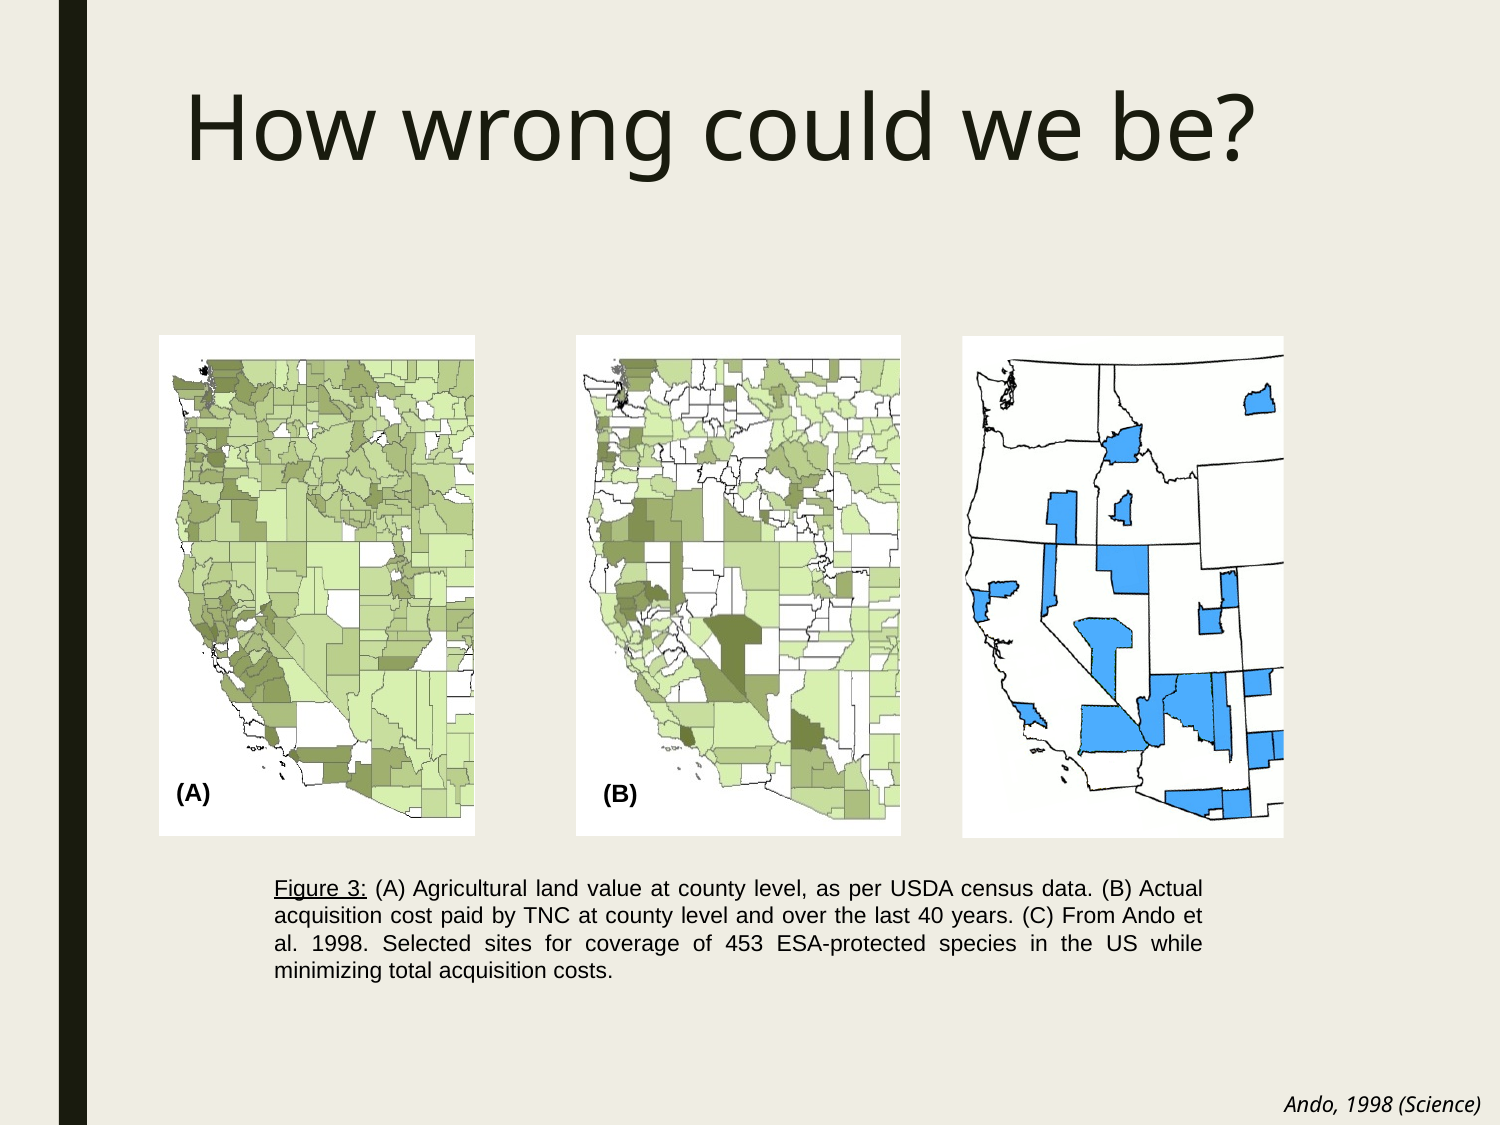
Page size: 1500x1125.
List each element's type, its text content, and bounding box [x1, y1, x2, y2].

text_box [160, 336, 1284, 989]
text_box Ando, 1998 (Science) [899, 1083, 1497, 1125]
title How wrong could we be? [168, 75, 1351, 319]
